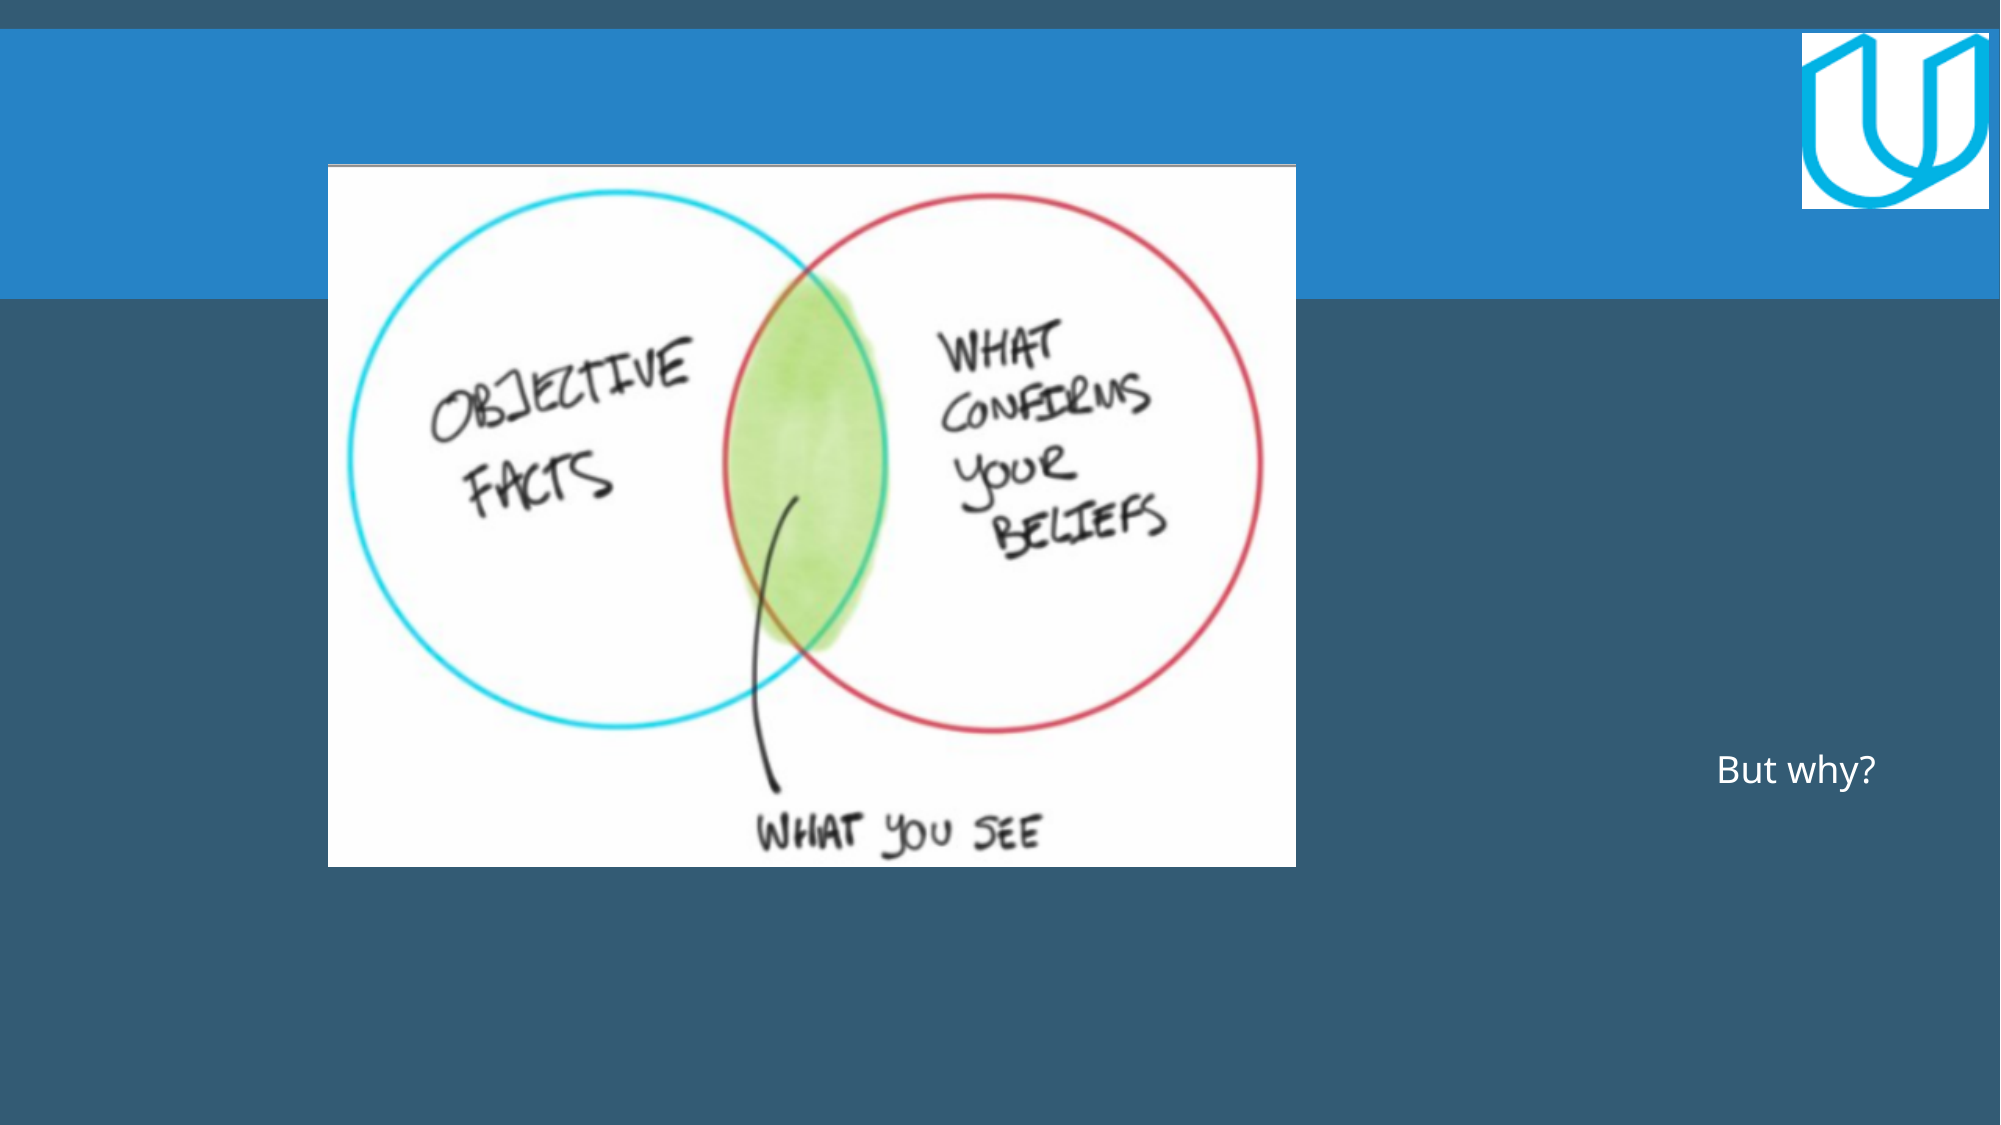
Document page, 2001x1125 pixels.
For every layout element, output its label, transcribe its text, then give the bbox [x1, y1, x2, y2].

picture [1802, 149, 1866, 209]
picture [1816, 47, 1912, 197]
picture [1802, 33, 1989, 167]
picture [328, 164, 1297, 867]
picture [1876, 124, 1989, 209]
picture [1933, 47, 1974, 167]
text_box But why? [1701, 738, 1891, 799]
